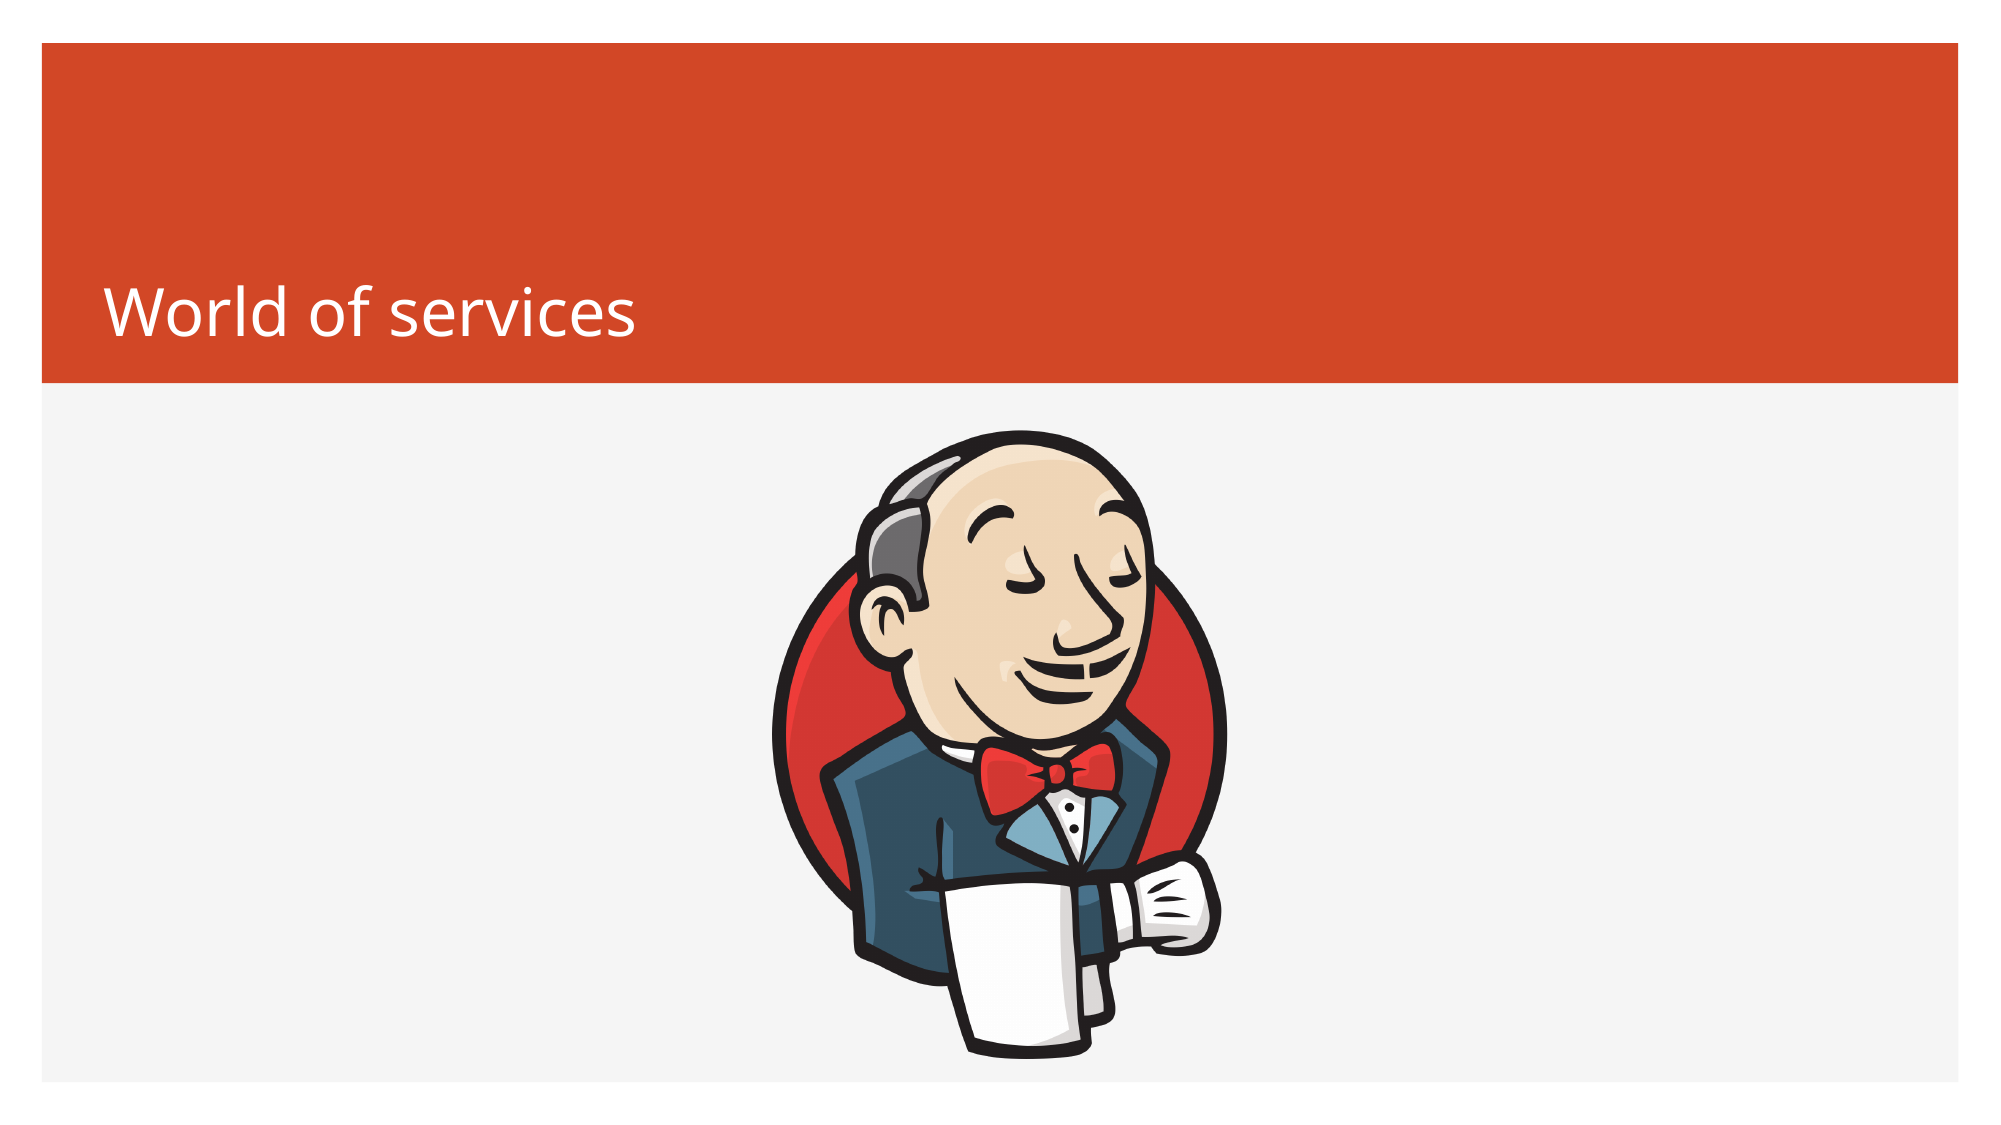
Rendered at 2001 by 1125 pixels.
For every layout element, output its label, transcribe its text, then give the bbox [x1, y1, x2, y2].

title World of services [88, 213, 1912, 358]
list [772, 430, 1228, 1059]
